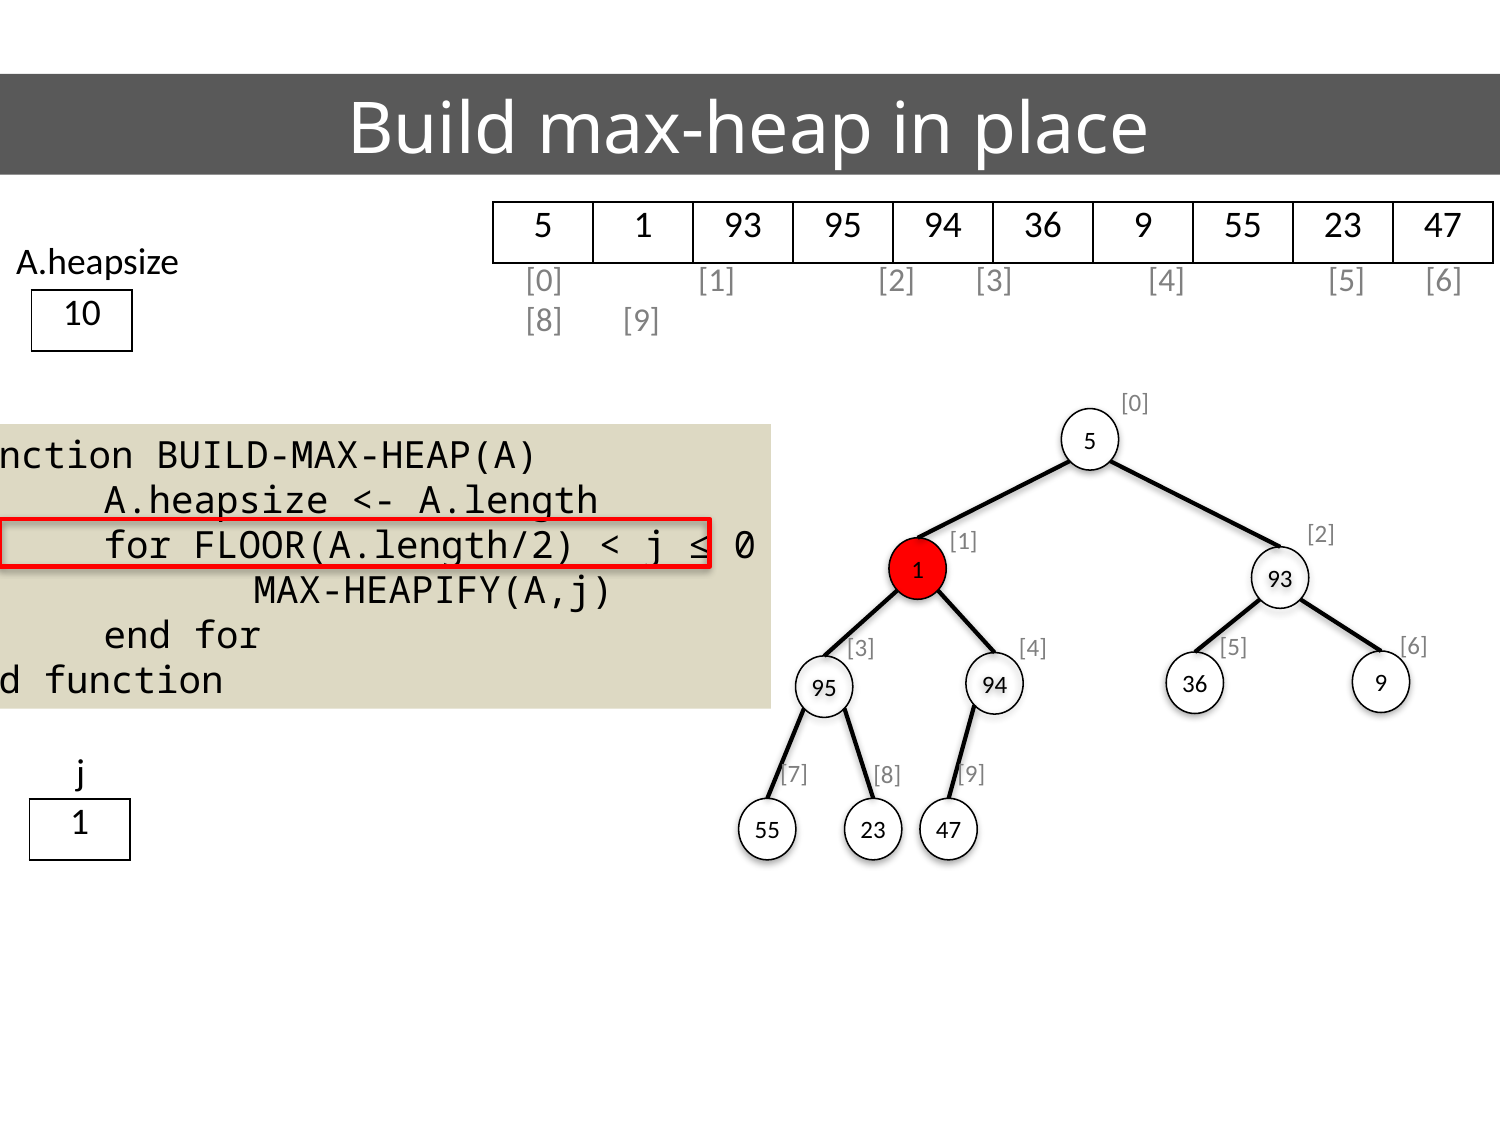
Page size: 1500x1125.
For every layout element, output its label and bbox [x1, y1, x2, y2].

text_box [0, 73, 1500, 175]
table_header [694, 203, 792, 250]
table_header [594, 203, 692, 250]
text_box [510, 250, 1500, 346]
table_header [994, 203, 1092, 250]
table_header [1194, 203, 1292, 250]
table_header [1294, 203, 1392, 250]
text_box [1, 229, 195, 290]
table_header [794, 203, 892, 250]
table_header [1094, 203, 1192, 250]
table_header [894, 203, 992, 250]
table_header [30, 800, 129, 859]
table_header [494, 203, 592, 262]
table_header [1394, 203, 1492, 250]
text_box [0, 378, 1443, 861]
table_header [32, 291, 131, 350]
text_box [61, 740, 101, 800]
